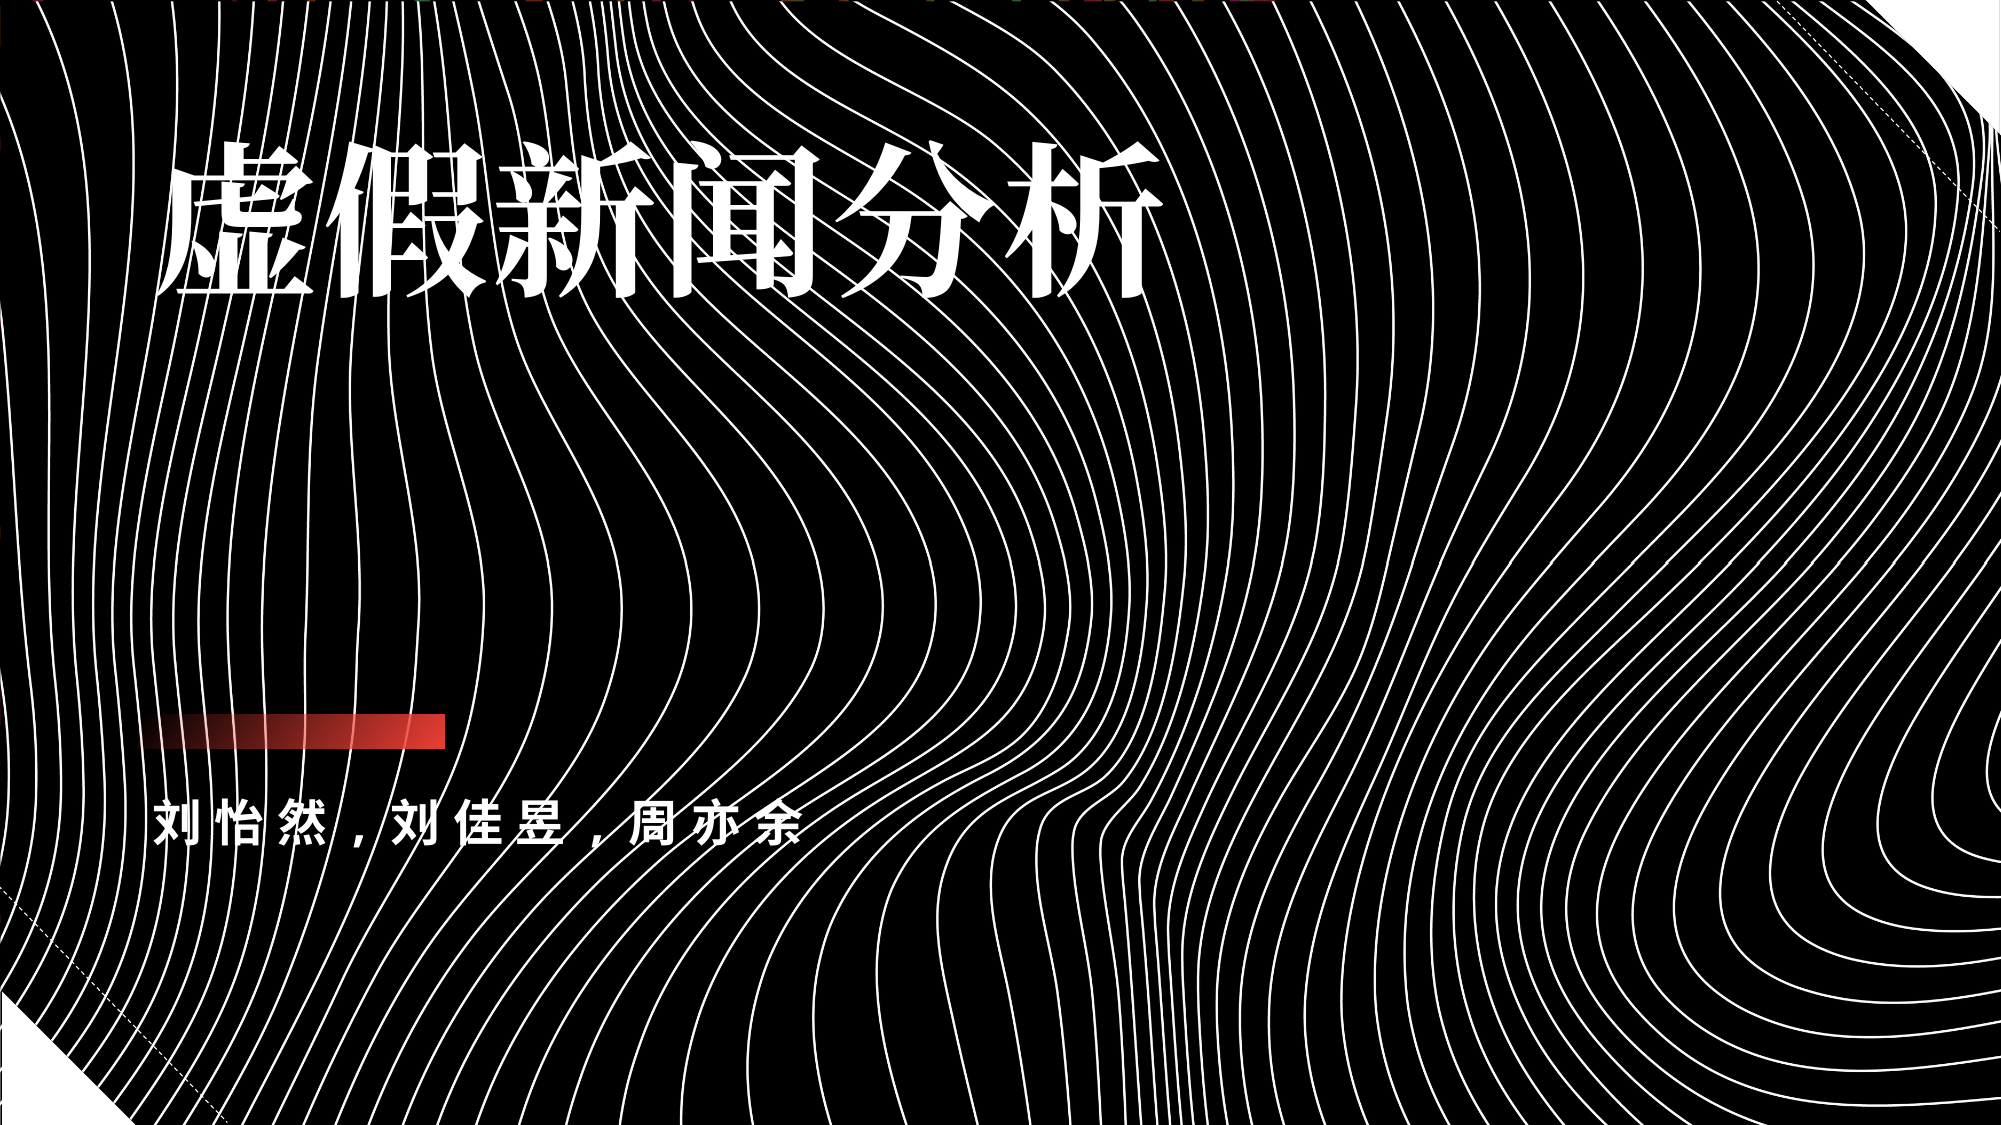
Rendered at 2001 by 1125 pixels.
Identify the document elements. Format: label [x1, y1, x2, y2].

text_box [0, 885, 228, 1123]
text_box [1771, 0, 2000, 233]
picture [0, 0, 2001, 1125]
